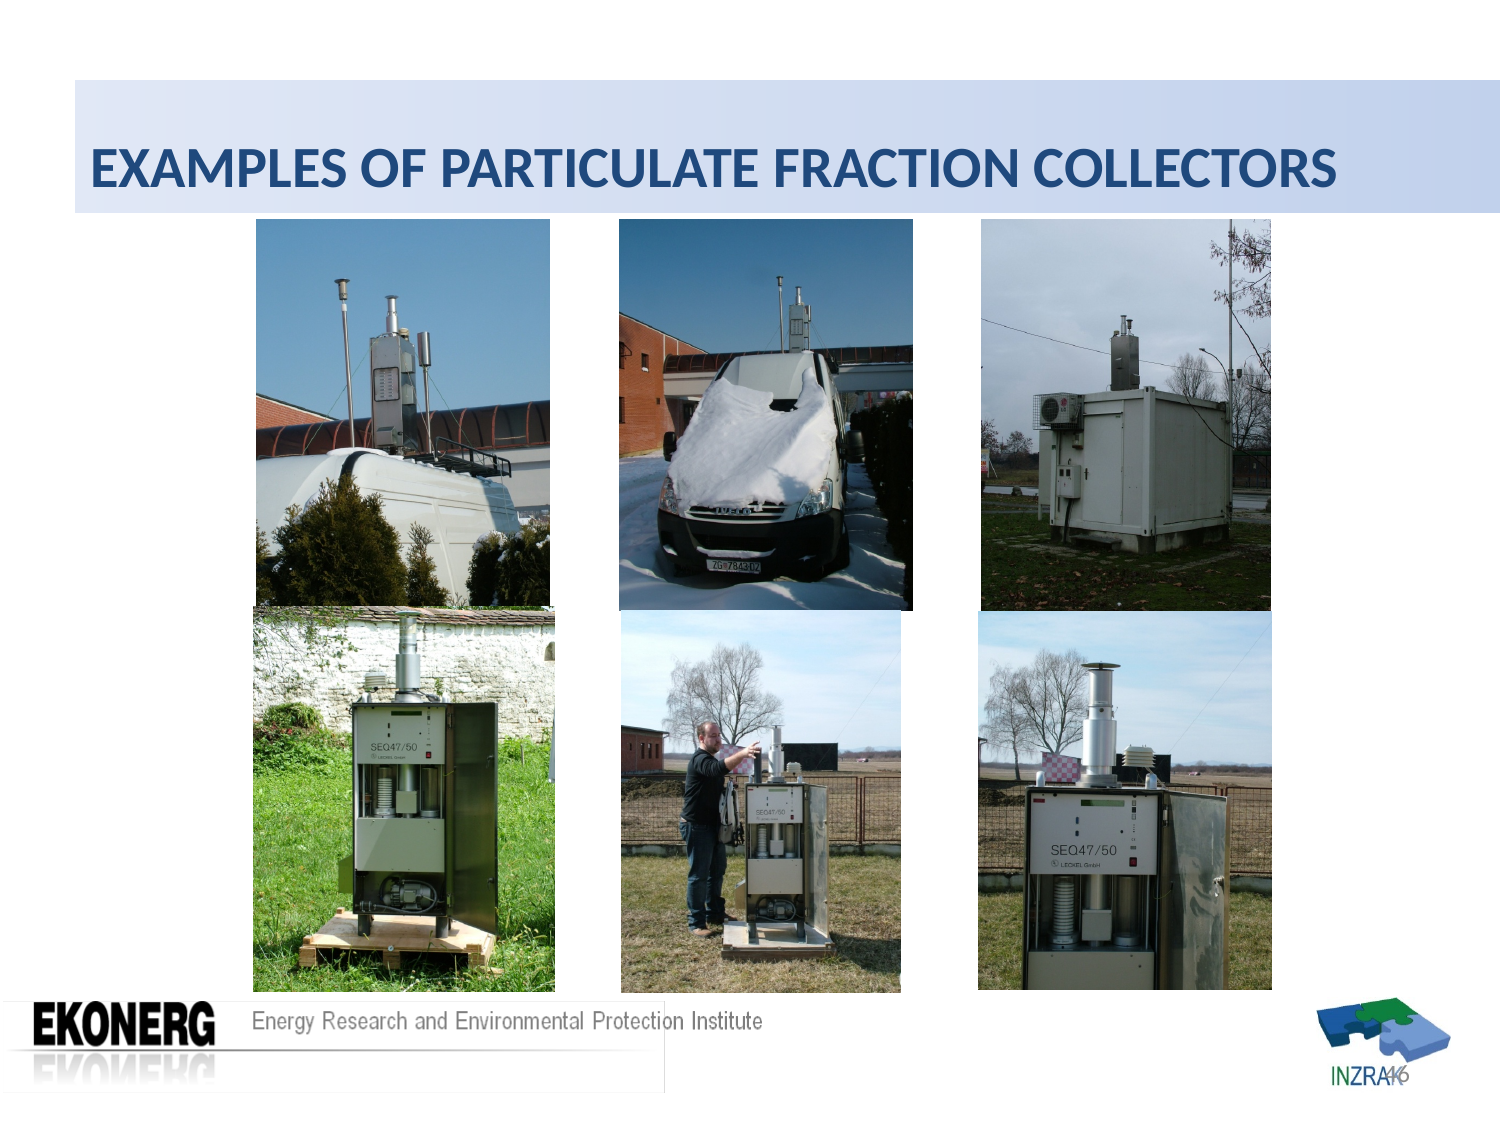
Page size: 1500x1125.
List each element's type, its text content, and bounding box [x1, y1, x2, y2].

picture [253, 219, 555, 992]
picture [619, 219, 913, 993]
title EXAMPLES OF PARTICULATE FRACTION COLLECTORS [75, 80, 1500, 213]
picture [978, 219, 1272, 990]
picture [1, 996, 785, 1095]
picture [1315, 996, 1451, 1093]
slide_number 46 [1074, 1042, 1425, 1103]
